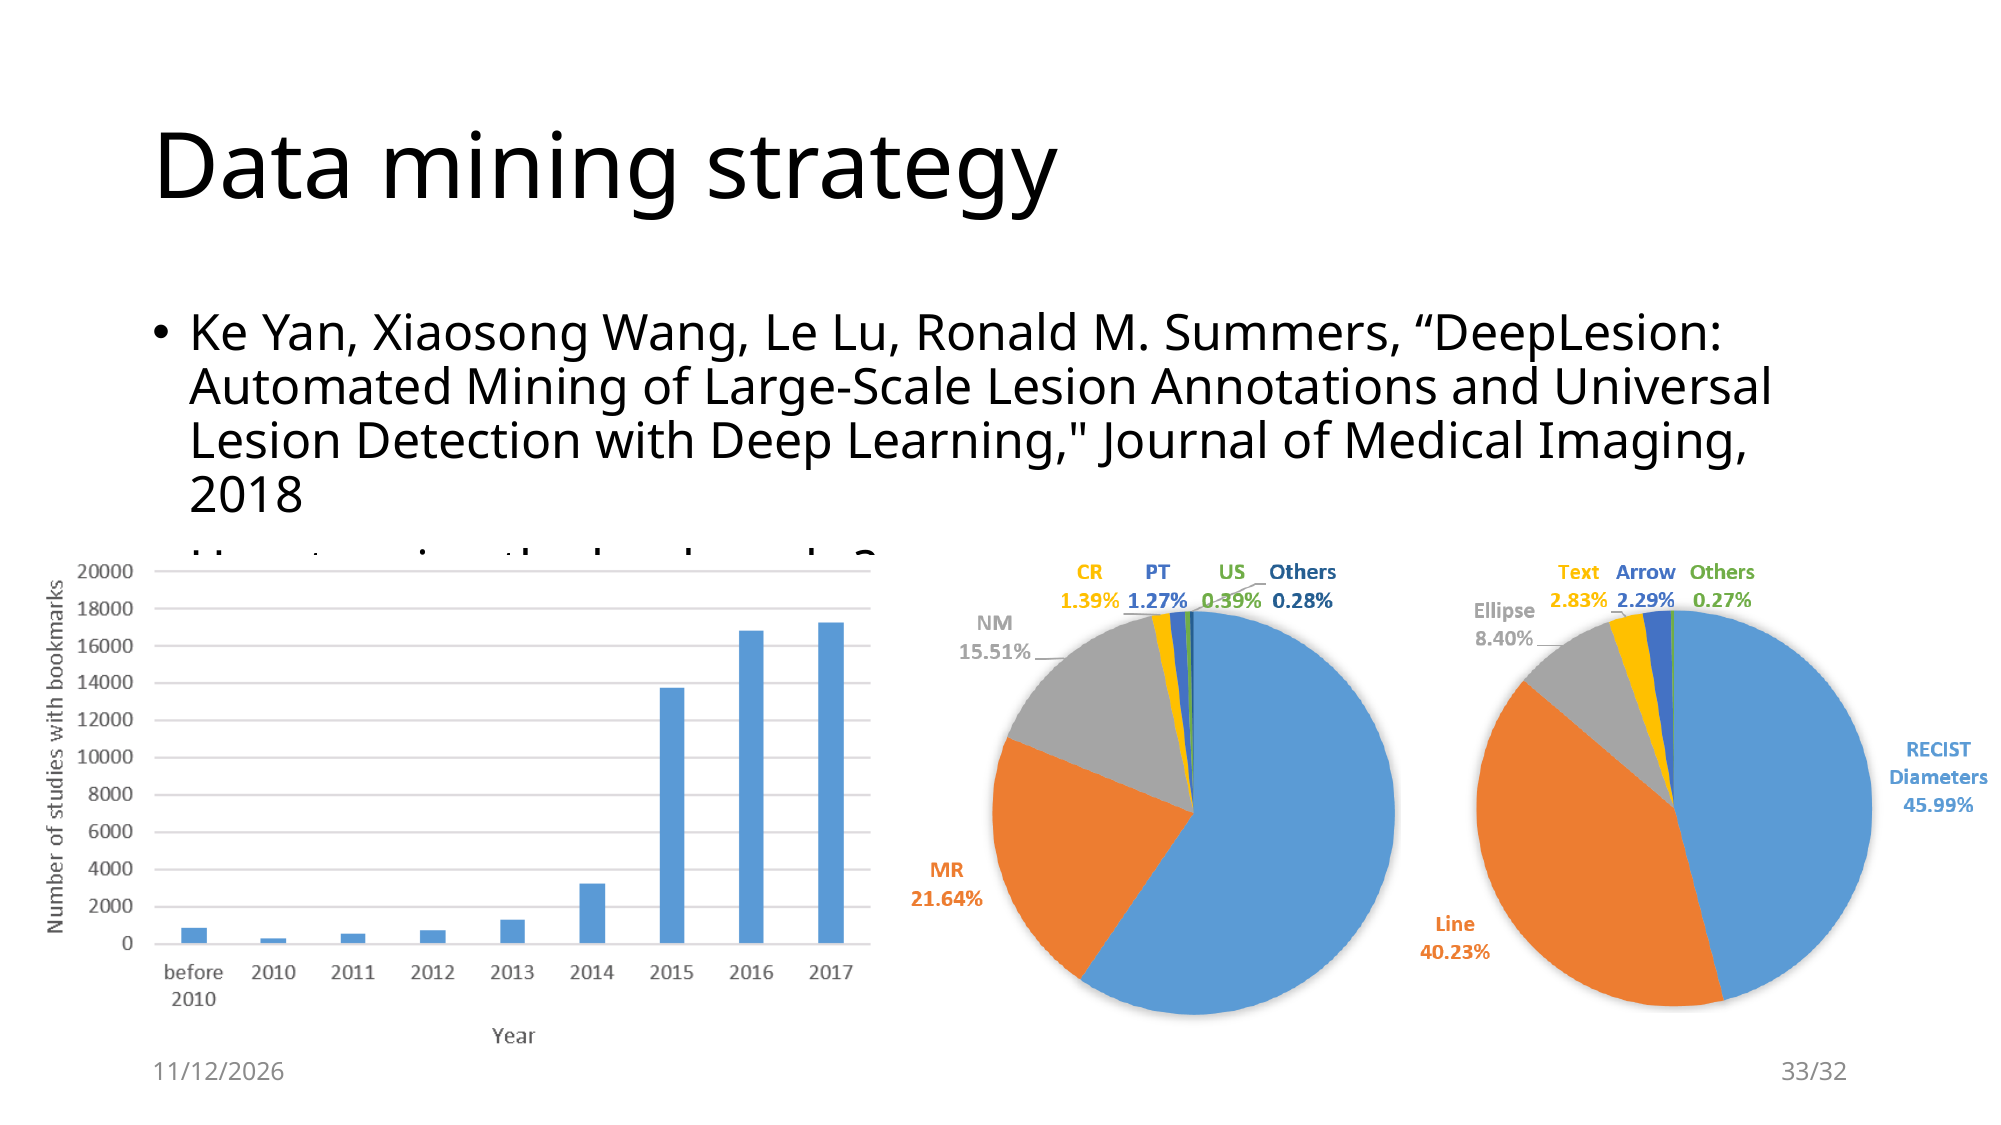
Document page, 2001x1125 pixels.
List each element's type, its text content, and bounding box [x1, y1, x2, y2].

list Ke Yan, Xiaosong Wang, Le Lu, Ronald M. Summers, “DeepLesion: Automated Mining of Large-Scale Lesion Annotations and Universal Lesion Detection with Deep Learning," Journal of Medical Imaging, 2018 How to mine the bookmarks? [137, 299, 1863, 555]
slide_number 33/32 [1412, 1042, 1863, 1103]
title Data mining strategy [137, 59, 1863, 278]
picture [37, 555, 2000, 1062]
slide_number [137, 1062, 588, 1103]
